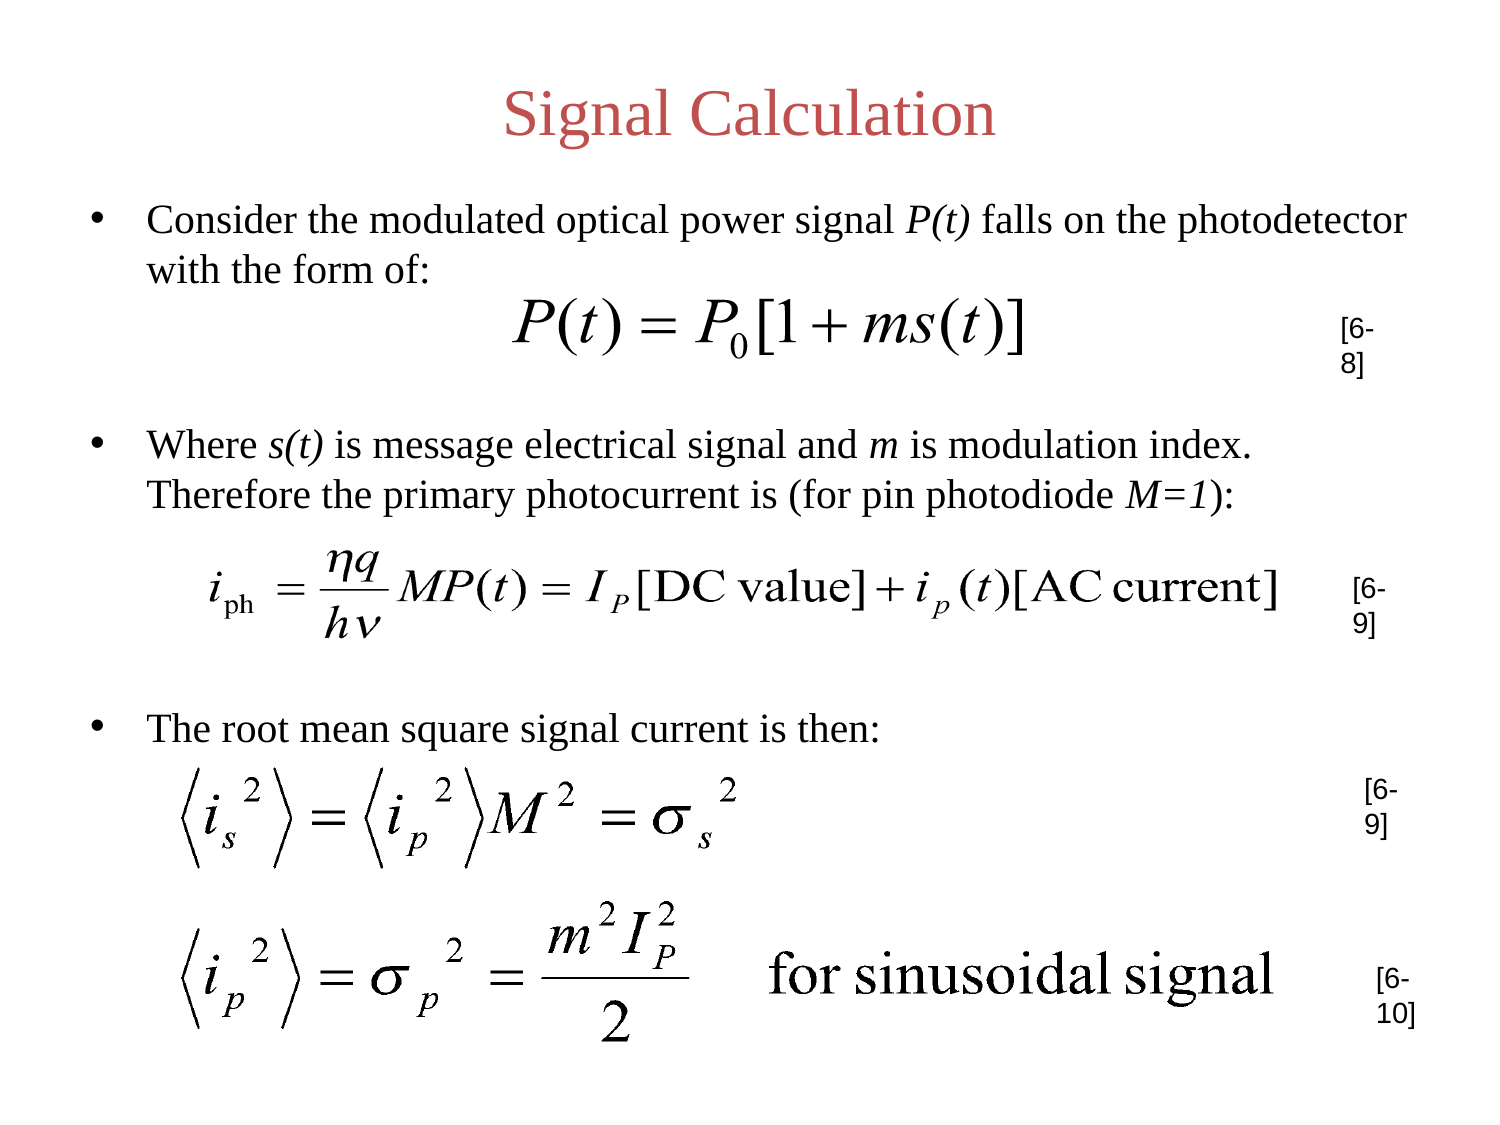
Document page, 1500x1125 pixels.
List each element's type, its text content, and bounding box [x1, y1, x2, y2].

picture [169, 756, 1283, 1054]
text_box [6-9] [1349, 762, 1438, 848]
title Signal Calculation [75, 45, 1425, 173]
text_box [6-9] [1337, 562, 1426, 648]
picture [201, 526, 1287, 649]
picture [501, 278, 1034, 374]
text_box [6-10] [1360, 952, 1466, 1037]
text_box [6-8] [1325, 302, 1414, 388]
list Consider the modulated optical power signal P(t) falls on the photodetector with the form of: Where s(t) is message electrical signal and m is modulation index. Therefore the primary photocurrent is (for pin photodiode M=1): The root mean square signal current is then: [75, 184, 1425, 1071]
